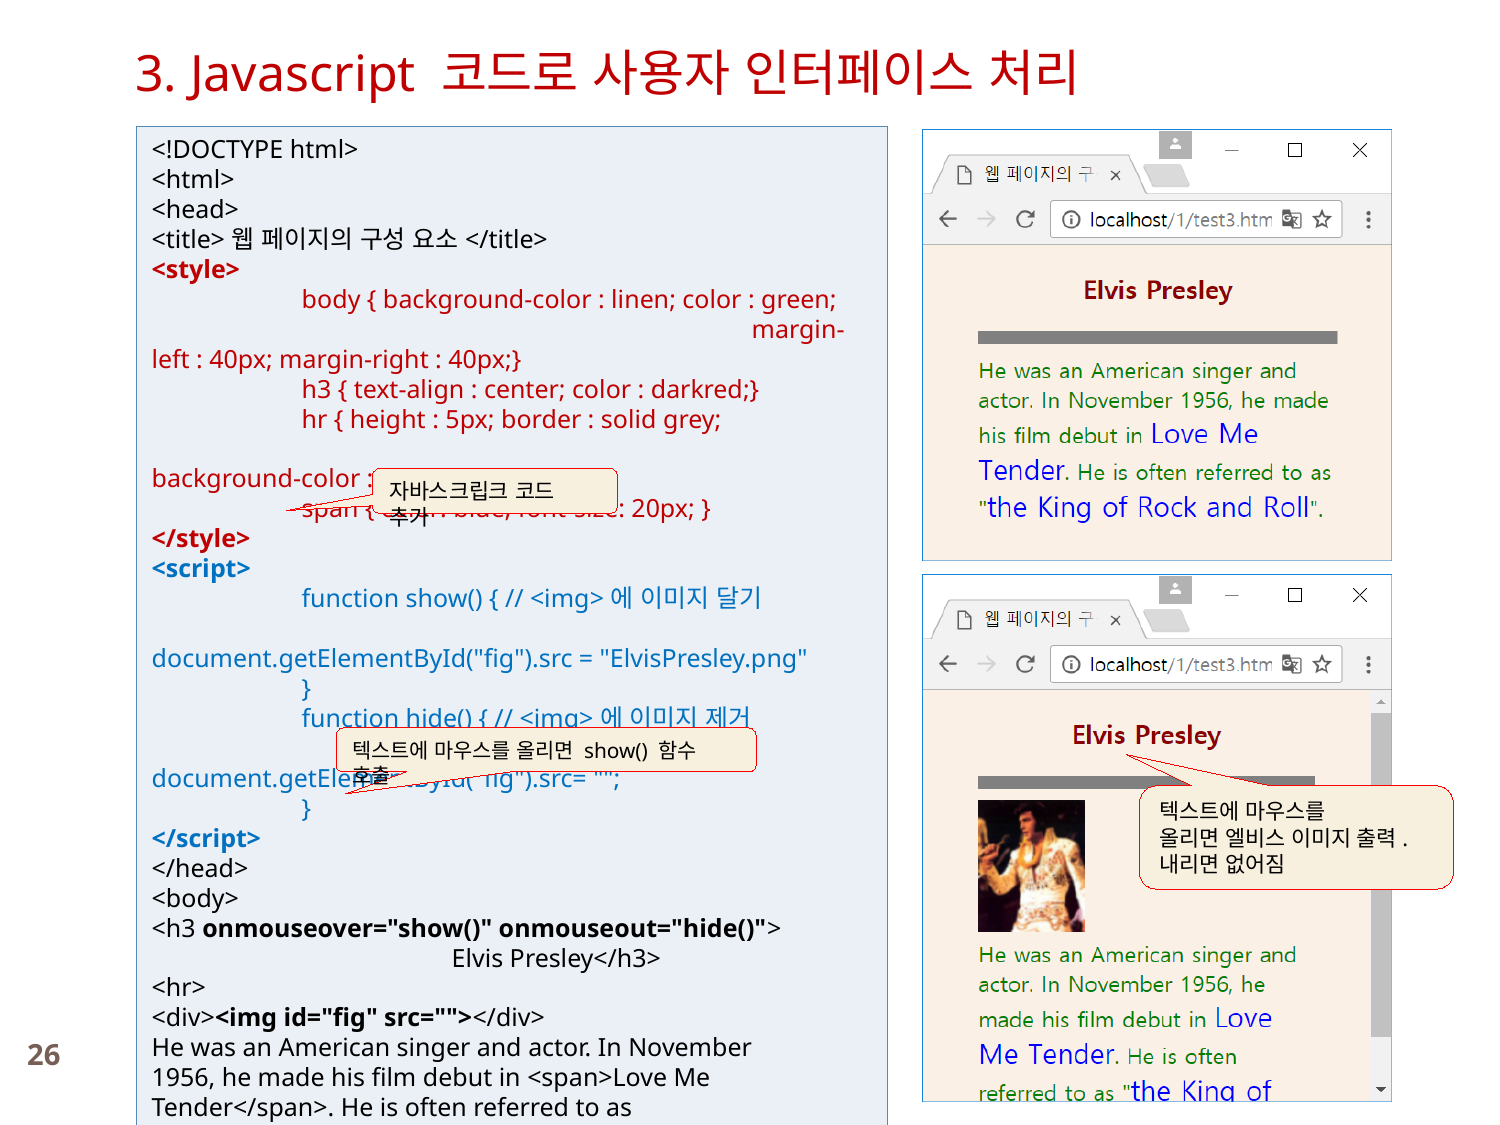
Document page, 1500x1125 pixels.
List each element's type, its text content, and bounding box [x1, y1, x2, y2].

title 3. Javascript 코드로 사용자 인터페이스 처리 [120, 10, 1458, 134]
text_box 텍스트에 마우스를 올리면 show() 함수 호출 [336, 727, 757, 794]
picture [922, 573, 1392, 1102]
picture [922, 128, 1392, 561]
text_box 자바스크립크 코드 추가 [286, 468, 618, 514]
text_box 텍스트에 마우스를 올리면 엘비스 이미지 출력. 내리면 없어짐 [1397, 785, 1454, 890]
text_box <!DOCTYPE html> <html> <head> <title>웹 페이지의 구성 요소</title> <style> body { background-color : linen; color : green; margin-left : 40px; margin-right : 40px;} h3 { text-align : center; color : darkred;} hr { height : 5px; border : solid grey; background-color : grey } span { color: blue; font-size: 20px; } </style> <script> function show() { // <img>에 이미지 달기 document.getElementById("fig").src = "ElvisPresley.png" } function hide() { // <img>에 이미지 제거 document.getElementById("fig").src= ""; } </script> </head> <body> <h3 onmouseover="show()" onmouseout="hide()"> Elvis Presley</h3> <hr> <div><img id="fig" src=""></div> He was an American singer and actor. In November 1956, he made his film debut in <span>Love Me Tender</span>. He is often referred to as "<span>the King of Rock and Roll</span>". </body> </html> [136, 126, 888, 1125]
slide_number 26 [0, 1025, 88, 1088]
